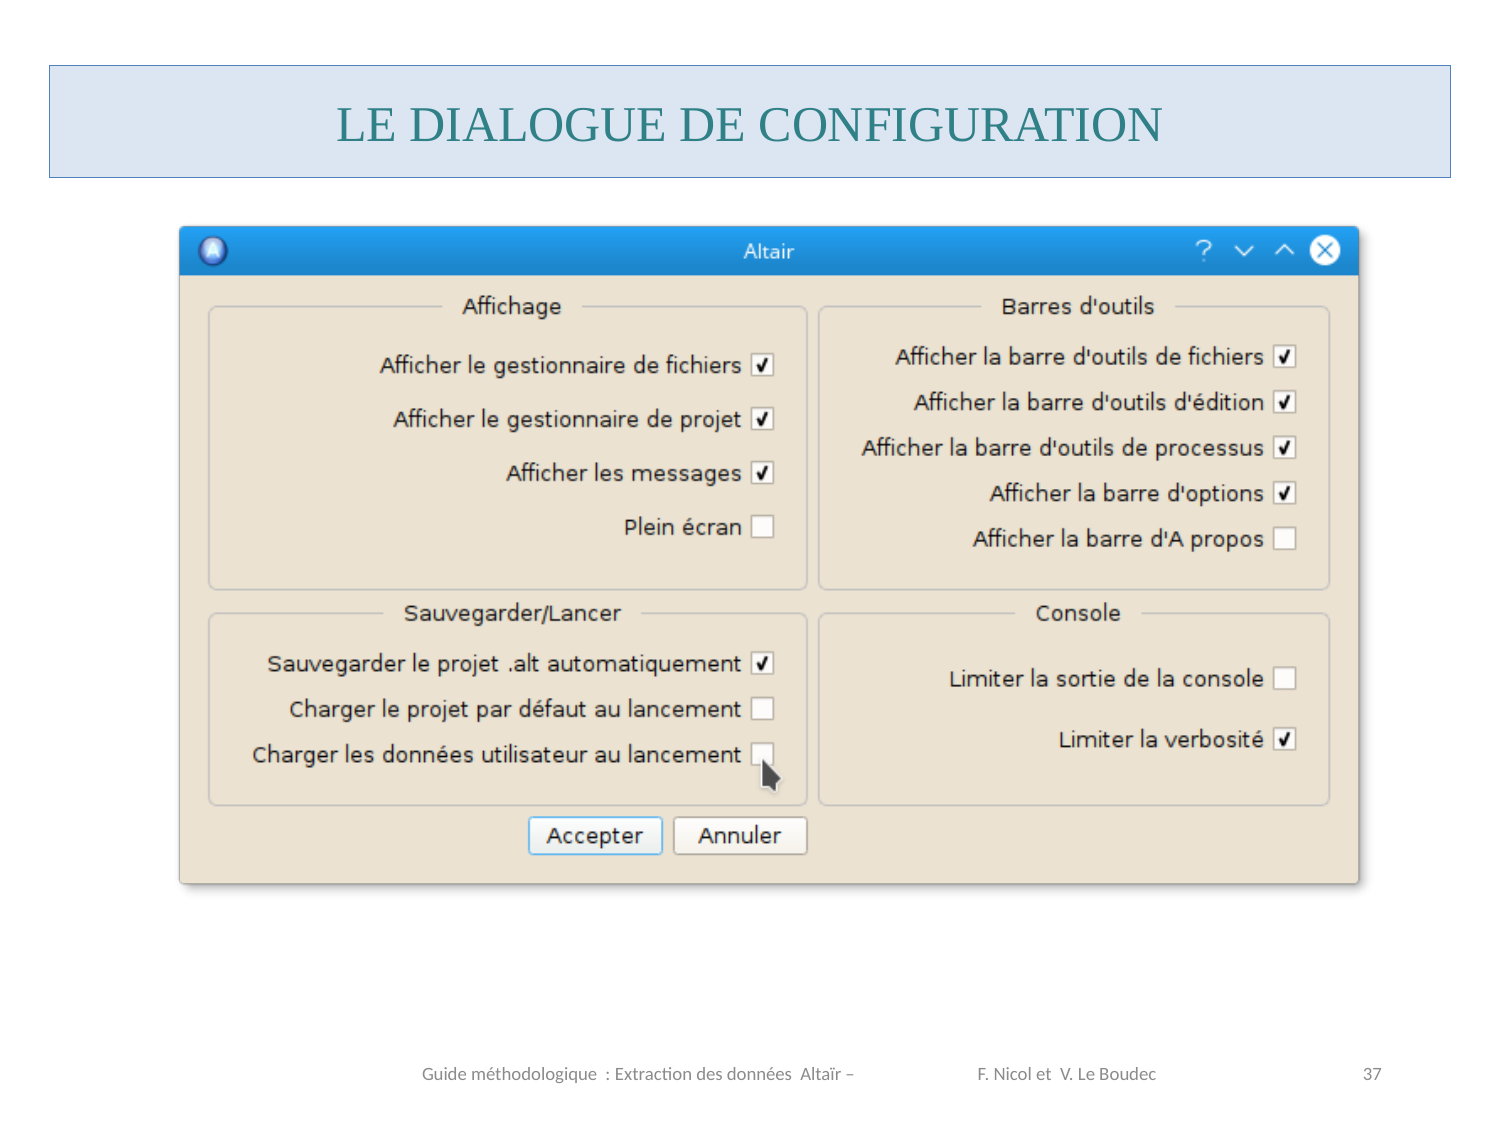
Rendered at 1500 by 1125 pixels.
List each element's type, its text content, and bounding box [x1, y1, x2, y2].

picture [167, 214, 1381, 906]
text_box 37 [1059, 1042, 1397, 1103]
text_box Le dialogue de configuration [49, 65, 1451, 178]
text_box Guide méthodologique : Extraction des données Altaïr – F. Nicol et V. Le Boudec [392, 1042, 1059, 1103]
